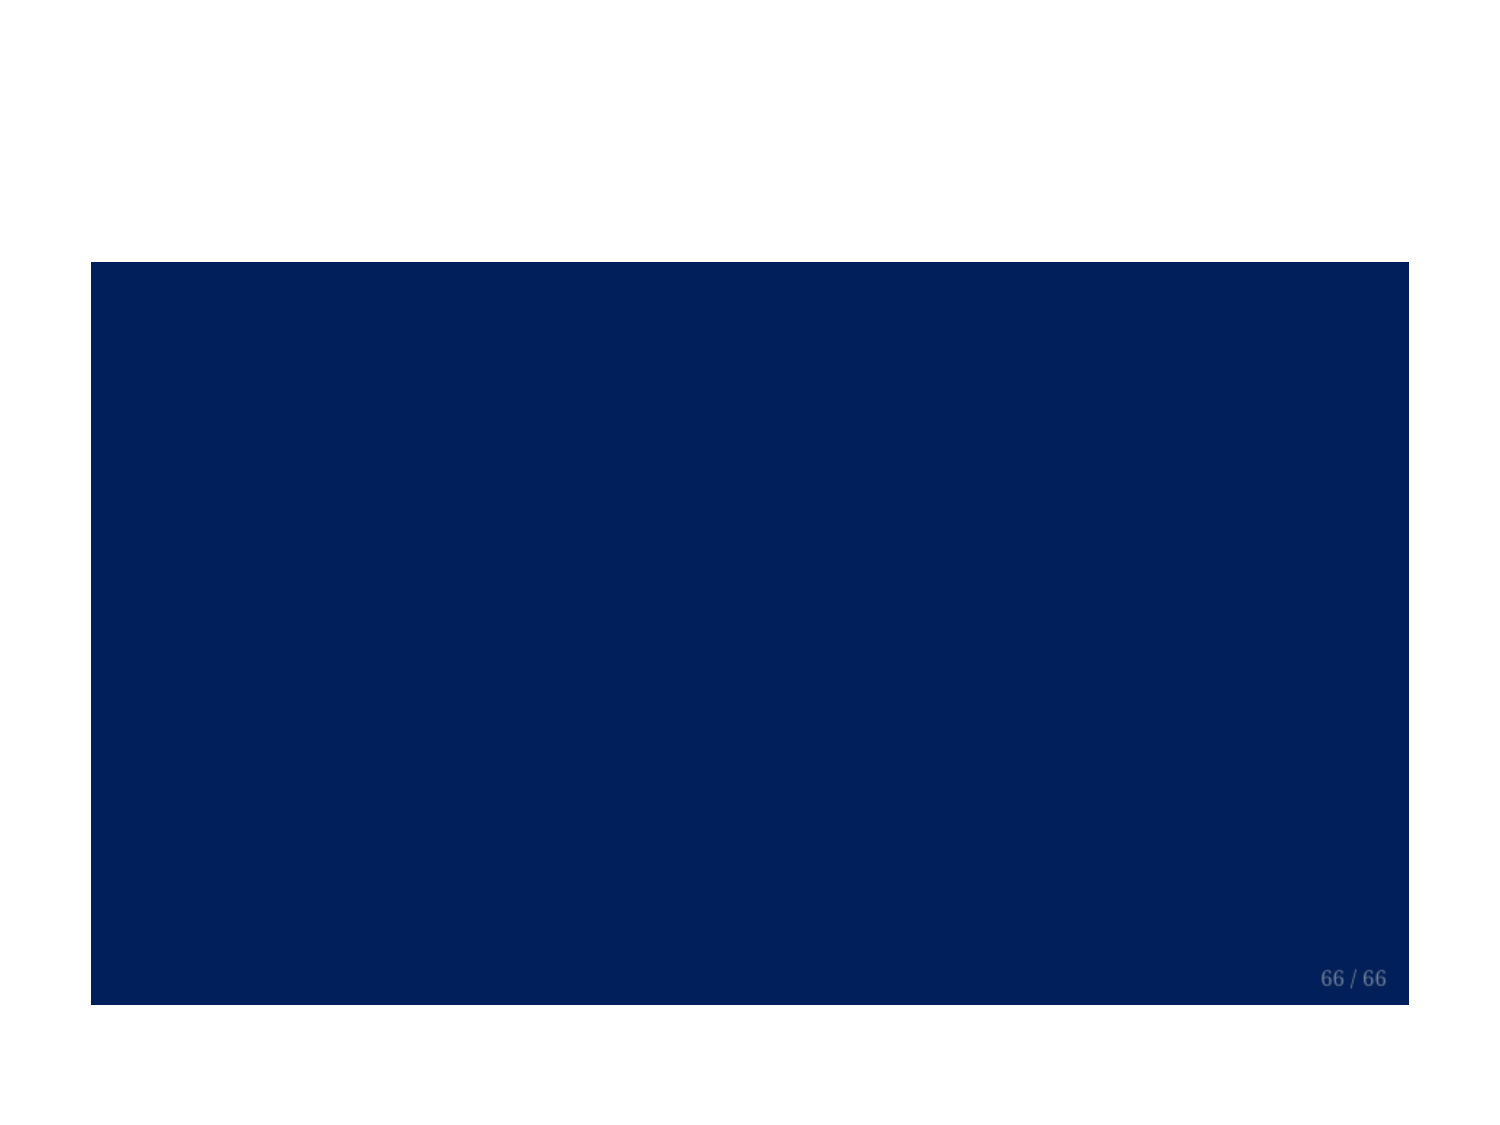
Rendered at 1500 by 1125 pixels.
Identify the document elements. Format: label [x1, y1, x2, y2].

picture [91, 262, 1409, 1005]
